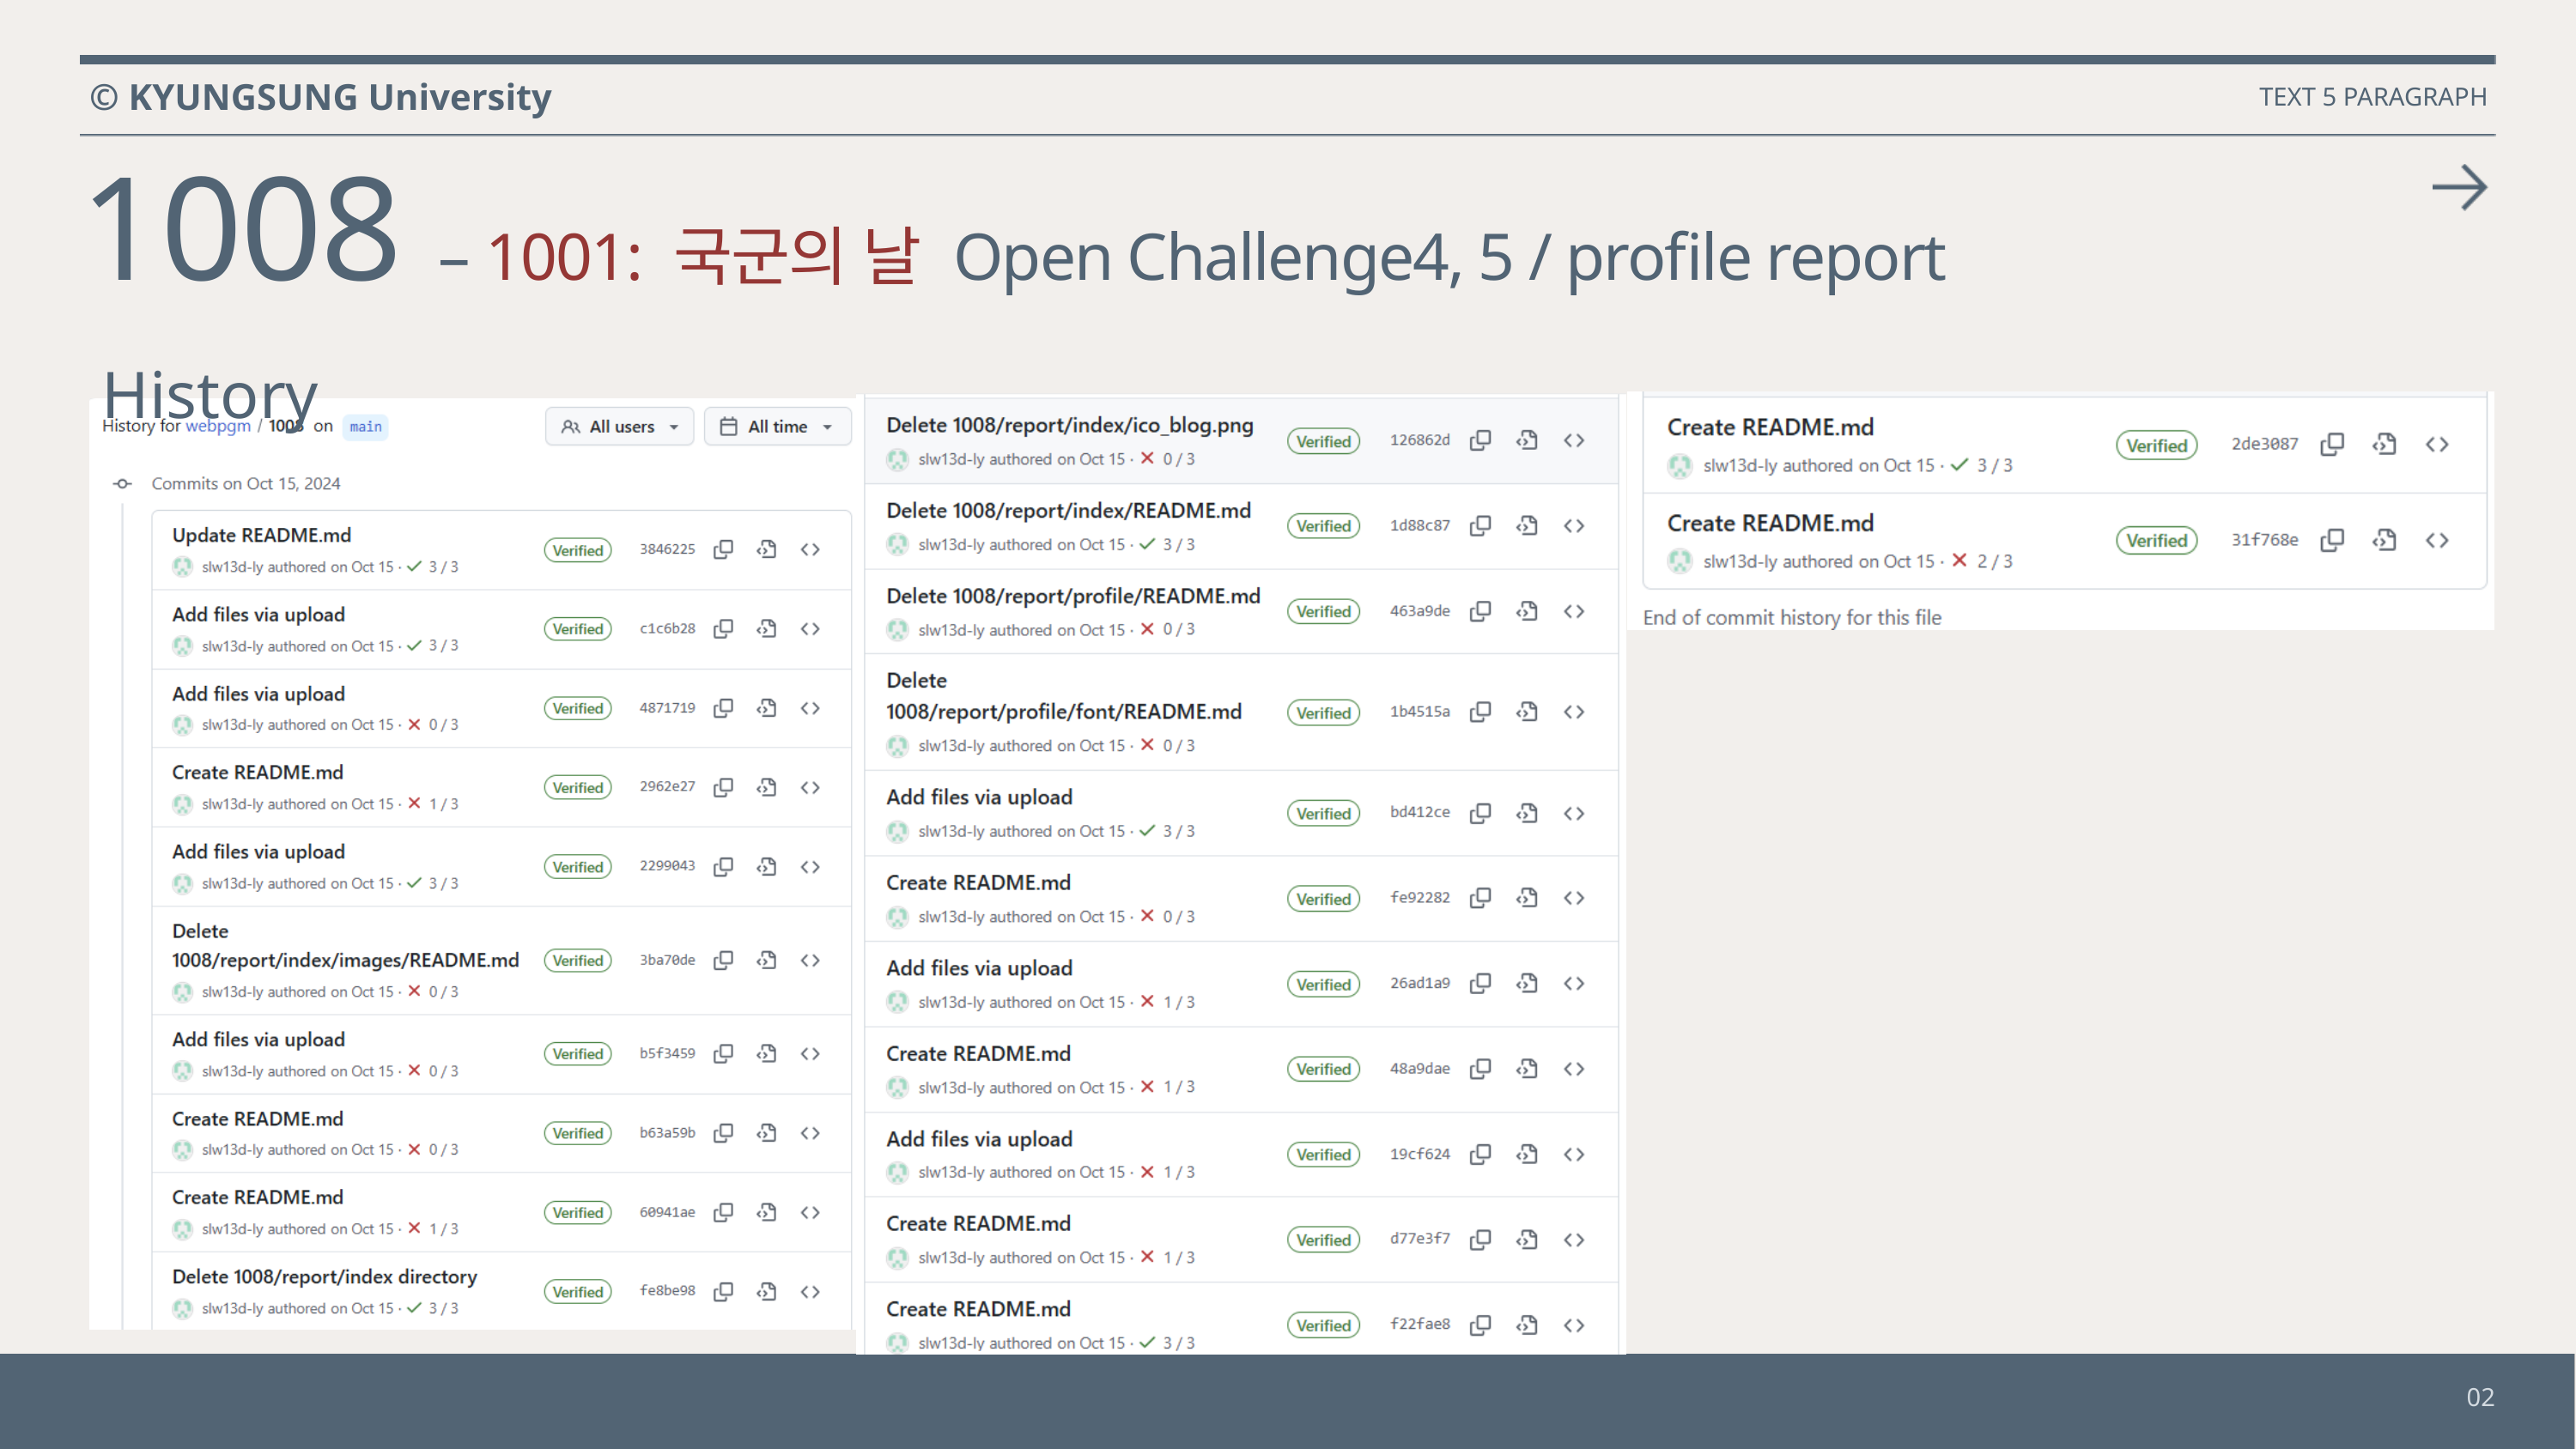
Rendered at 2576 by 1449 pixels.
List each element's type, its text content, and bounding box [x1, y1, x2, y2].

picture [80, 133, 2496, 136]
picture [0, 393, 2576, 1449]
text_box TEXT 5 PARAGRAPH [2187, 80, 2488, 115]
text_box History [89, 347, 355, 397]
text_box © KYUNGSUNG University [89, 80, 817, 115]
picture [2433, 164, 2489, 212]
picture [1627, 391, 2494, 630]
text_box 1008 – 1001: 국군의 날 Open Challenge4, 5 / profile report [80, 146, 2000, 330]
picture [80, 55, 2496, 65]
text_box 1008 – 1001: 국군의 날 Open Challenge4, 5 / profile report [80, 129, 2000, 133]
